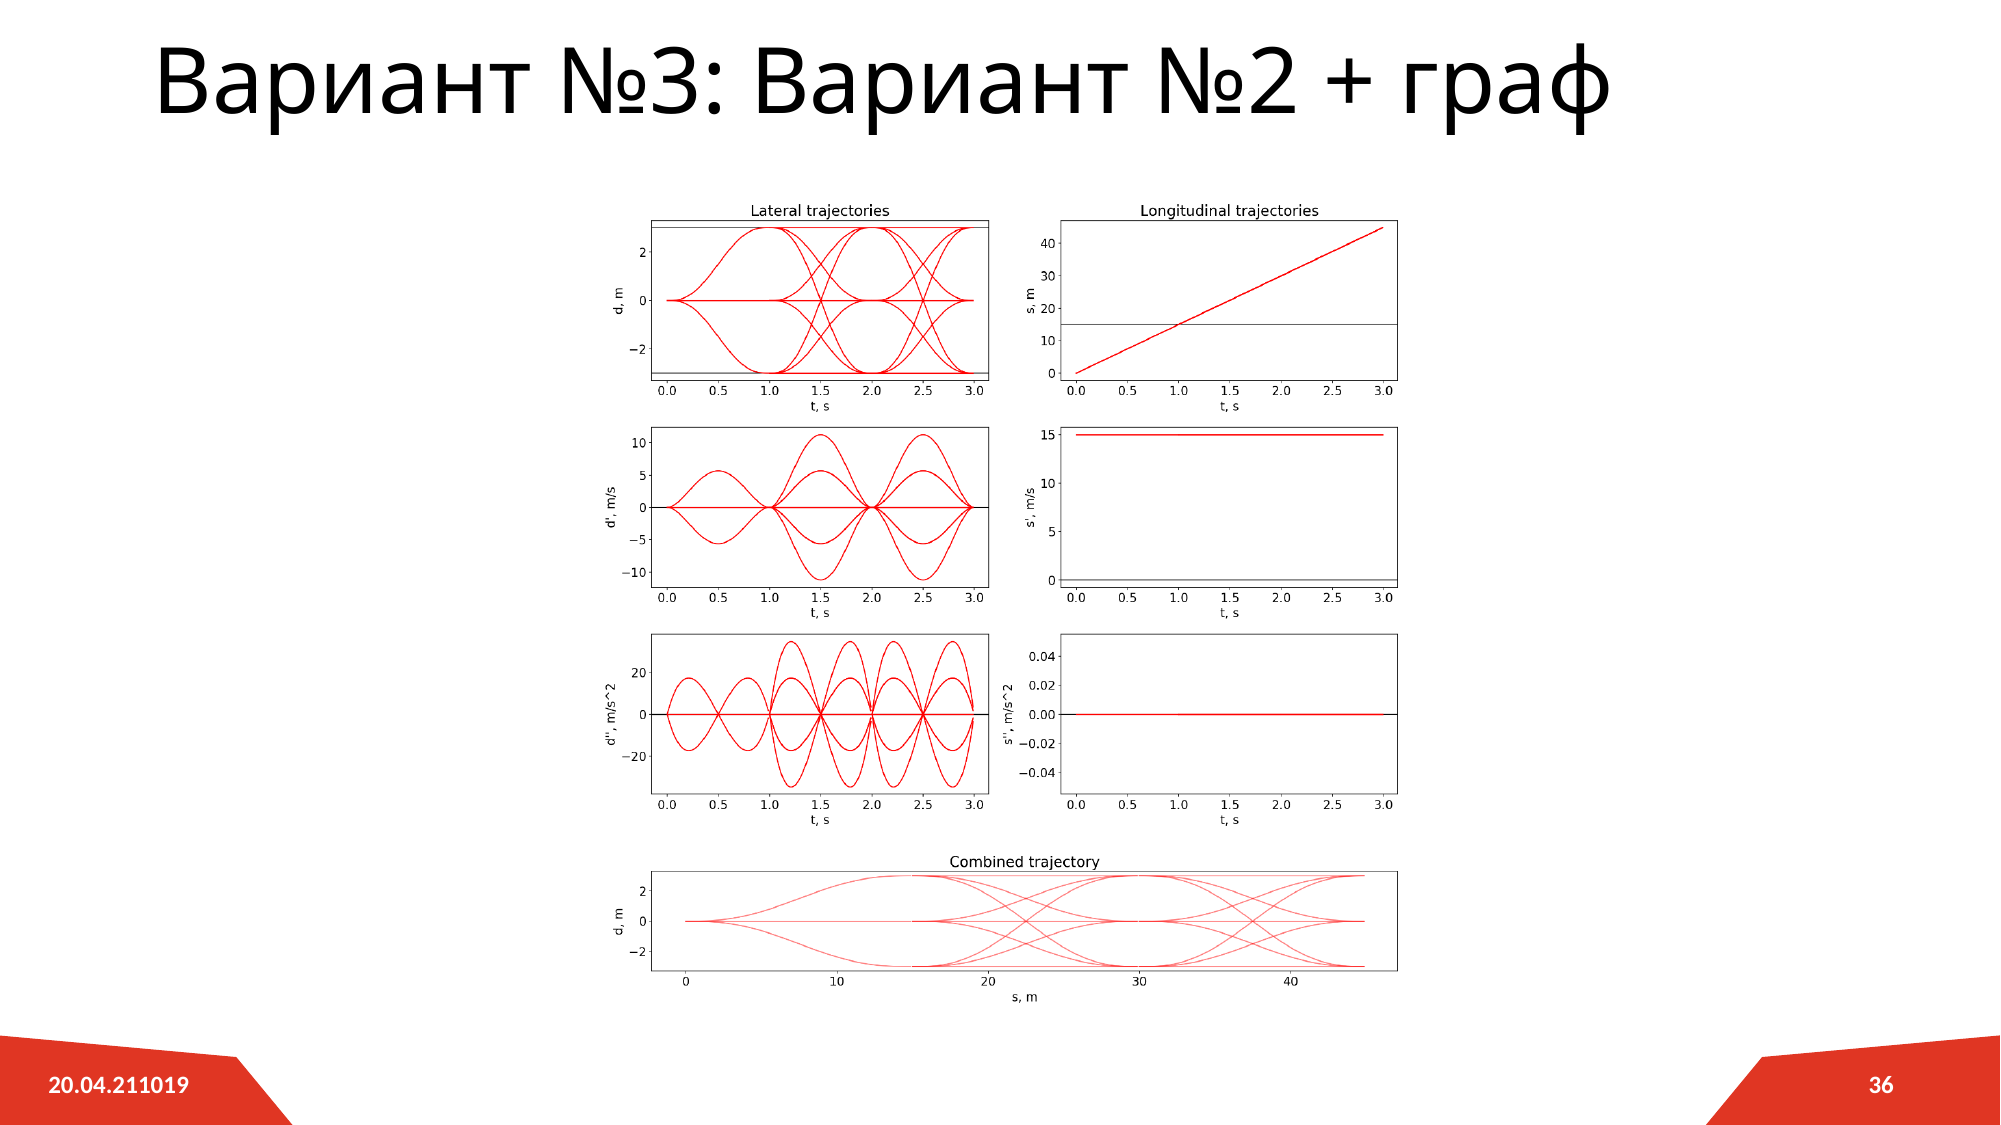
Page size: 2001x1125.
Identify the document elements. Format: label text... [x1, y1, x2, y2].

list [588, 191, 1412, 1014]
slide_number 36 [1762, 1042, 2000, 1125]
title Вариант №3: Вариант №2 + граф [137, 21, 1863, 148]
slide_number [0, 1042, 238, 1125]
